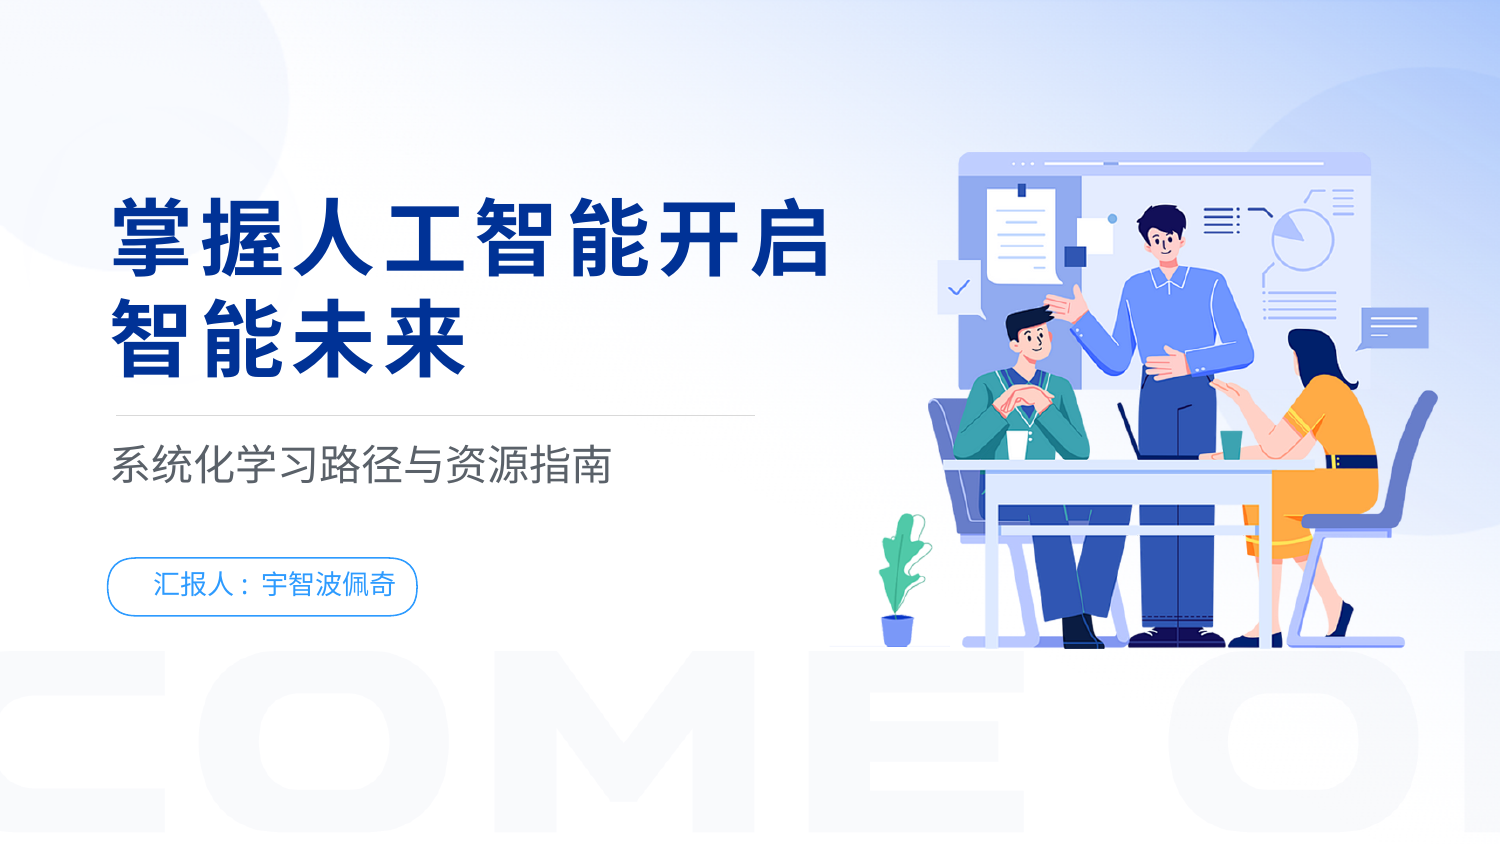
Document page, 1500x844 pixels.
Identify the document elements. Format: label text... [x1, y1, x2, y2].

picture [0, 0, 1500, 844]
text_box 汇报人: 宇智波佩奇 [138, 547, 445, 616]
text_box [107, 557, 138, 616]
text_box 掌握人工智能开启智能未来 [93, 169, 863, 403]
text_box 系统化学习路径与资源指南 [93, 416, 926, 505]
